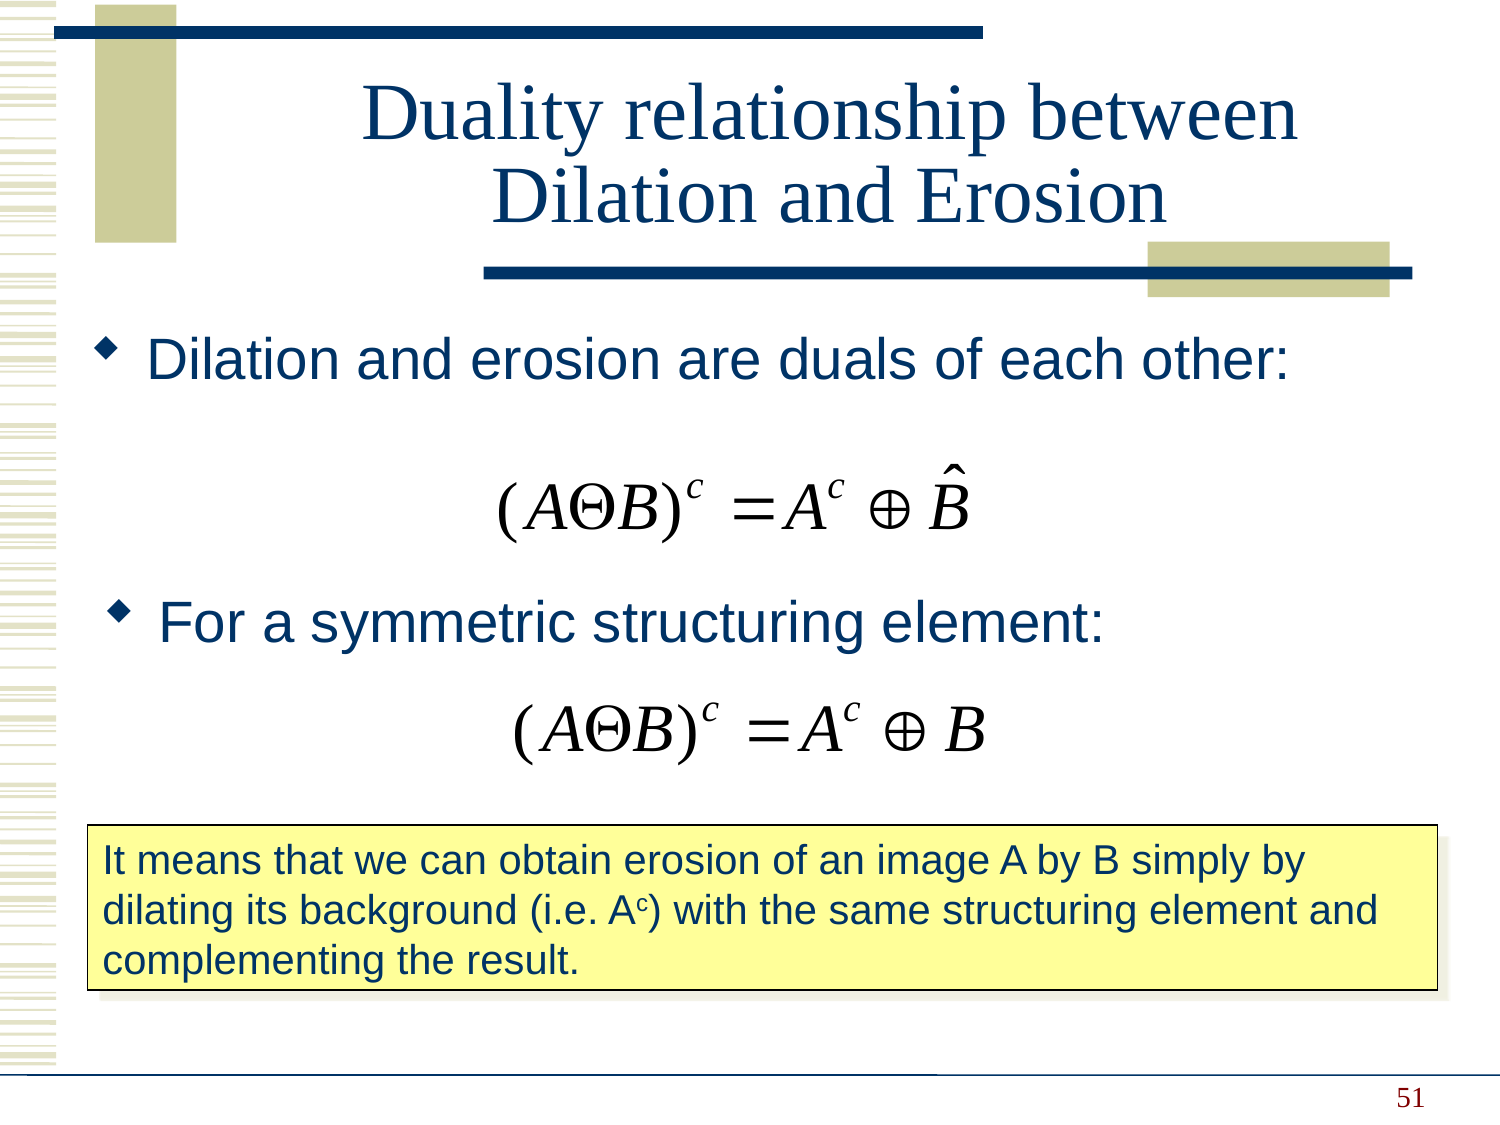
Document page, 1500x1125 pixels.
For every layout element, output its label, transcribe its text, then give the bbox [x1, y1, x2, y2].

text_box Dilation and erosion are duals of each other: [74, 313, 1425, 388]
text_box For a symmetric structuring element: [87, 576, 1438, 650]
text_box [487, 449, 985, 558]
title Duality relationship between Dilation and Erosion [224, 62, 1436, 251]
text_box 51 [1080, 1046, 1441, 1121]
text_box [502, 677, 1001, 780]
text_box It means that we can obtain erosion of an image A by B simply by dilating its background (i.e. Ac) with the same structuring element and complementing the result. [87, 825, 1438, 990]
